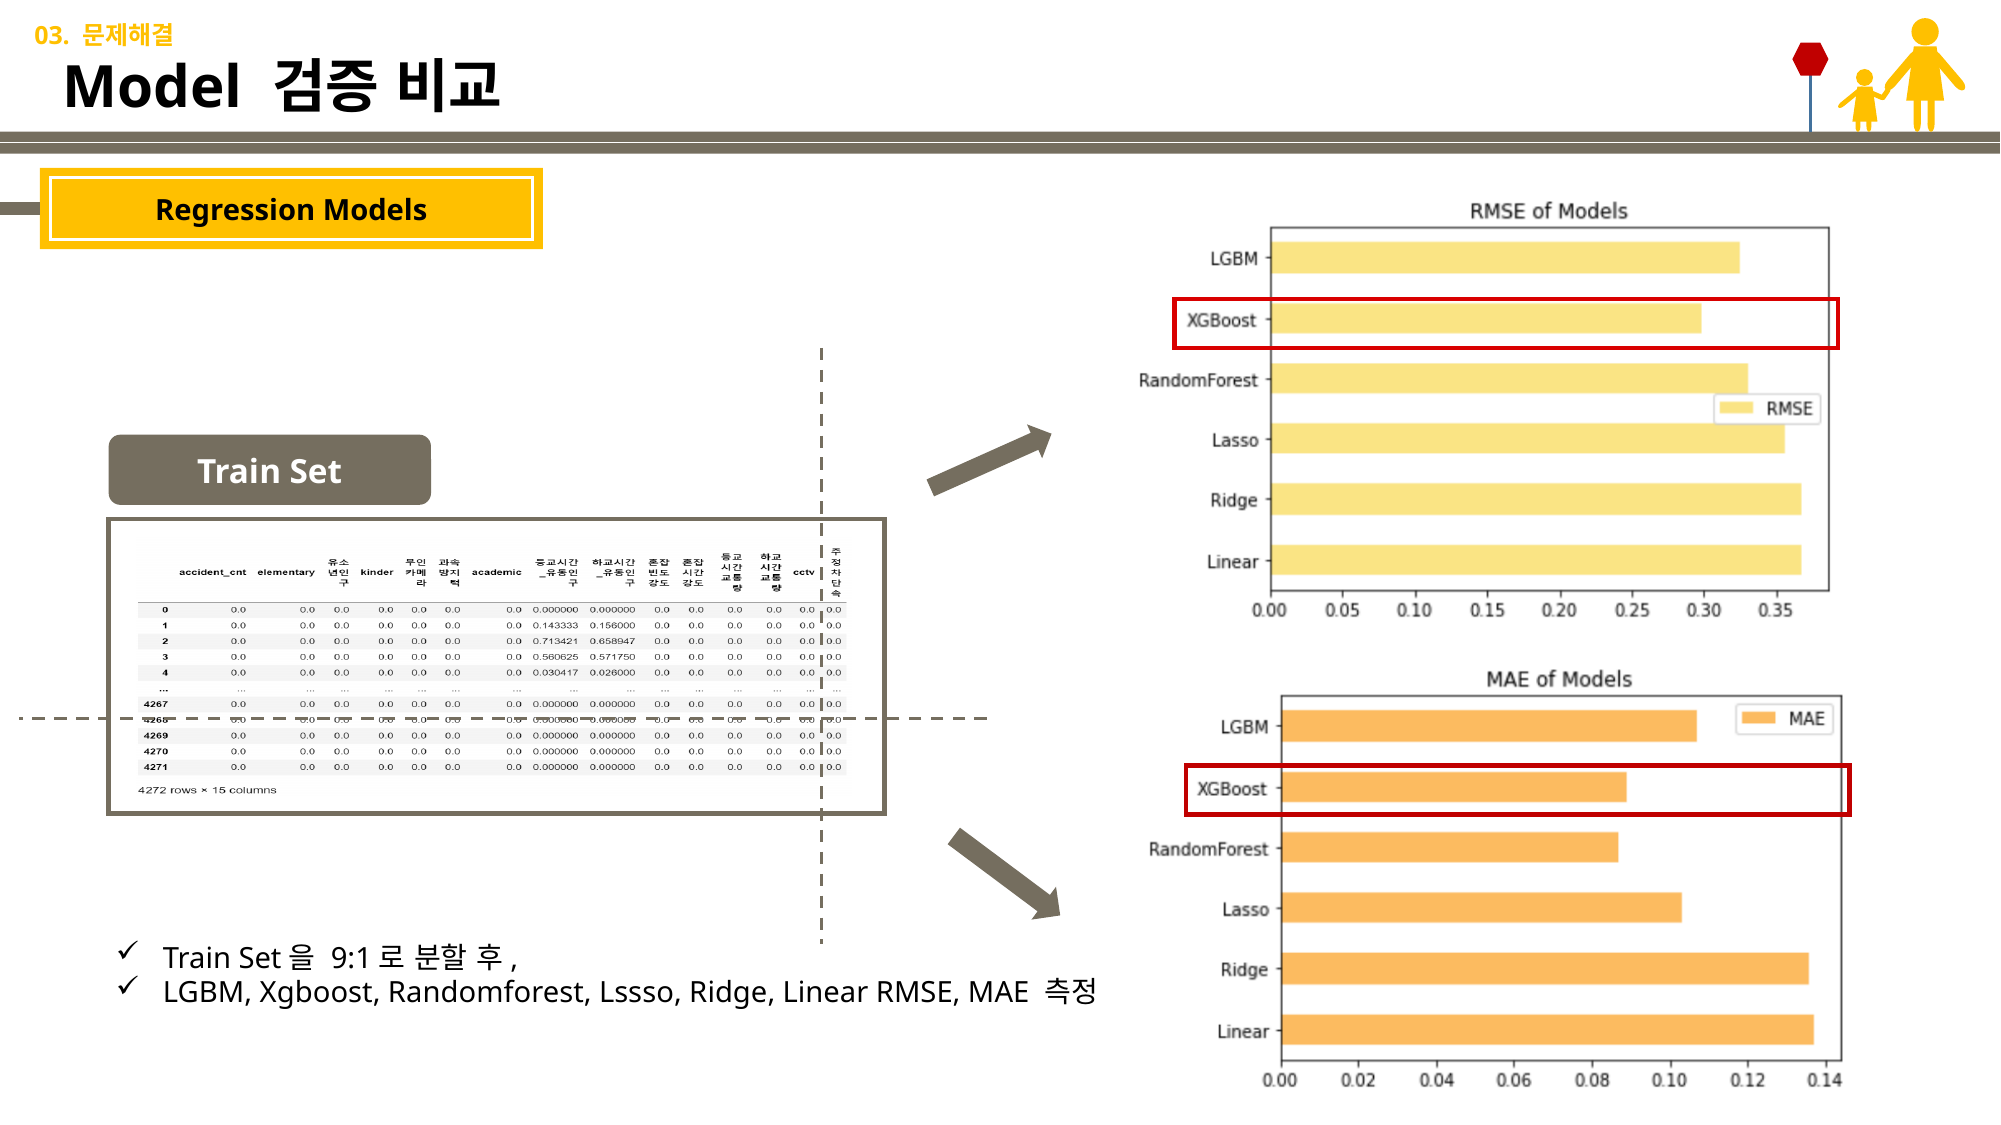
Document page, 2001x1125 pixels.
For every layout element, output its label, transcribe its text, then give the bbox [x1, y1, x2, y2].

list 03. 문제해결 [19, 18, 487, 56]
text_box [0, 167, 543, 250]
text_box Train Set을 9:1로 분할 후, LGBM, Xgboost, Randomforest, Lssso, Ridge, Linear RMSE, MAE 측정 [101, 931, 1122, 1017]
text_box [108, 347, 1074, 945]
title Model 검증 비교 [47, 48, 1128, 130]
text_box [1124, 177, 1943, 1105]
